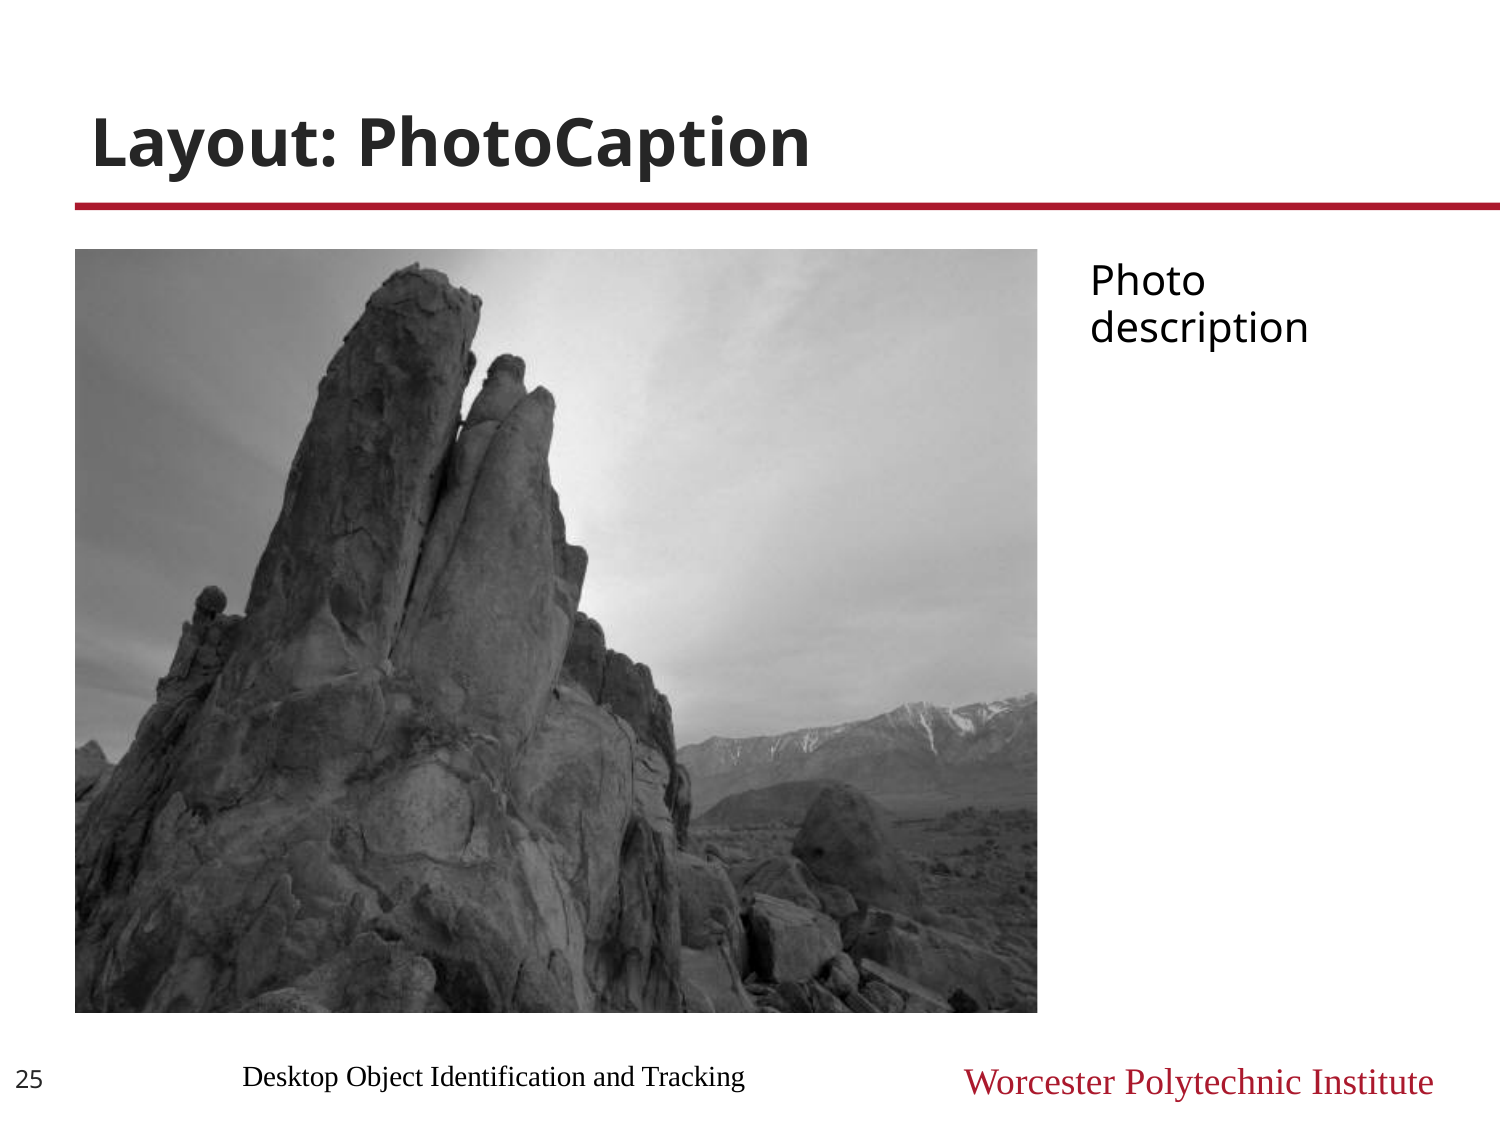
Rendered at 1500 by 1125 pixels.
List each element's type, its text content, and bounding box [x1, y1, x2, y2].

list Photo description [1074, 249, 1425, 1013]
title Layout: PhotoCaption [75, 56, 1425, 188]
slide_number 25 [0, 1047, 75, 1113]
picture [74, 249, 1039, 1014]
footer Desktop Object Identification and Tracking [75, 1050, 913, 1100]
